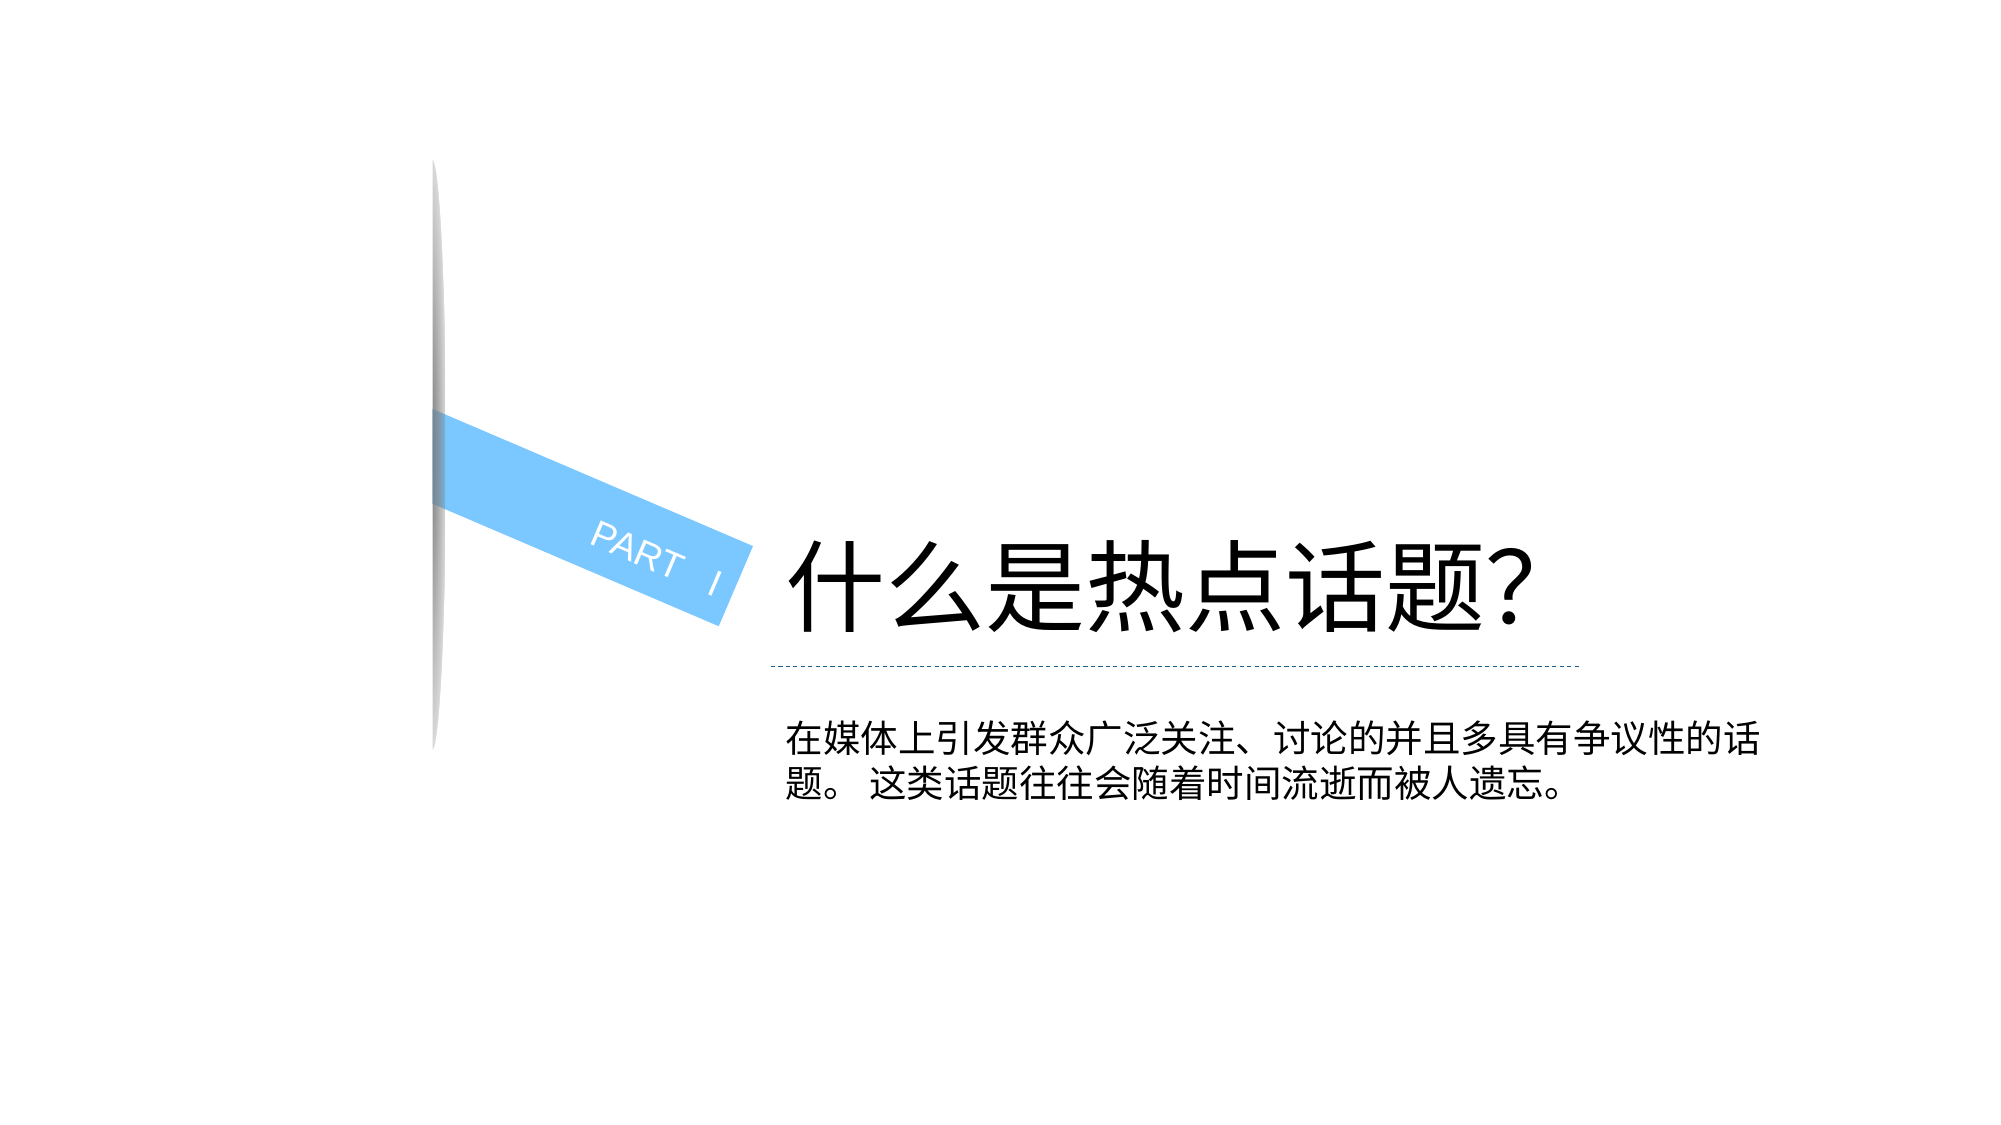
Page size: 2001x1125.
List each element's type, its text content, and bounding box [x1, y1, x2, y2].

text_box PART I [446, 414, 754, 627]
text_box 什么是热点话题？ [770, 529, 1776, 605]
text_box 在媒体上引发群众广泛关注、讨论的并且多具有争议性的话题。 这类话题往往会随着时间流逝而被人遗忘。 [770, 707, 1790, 813]
picture [432, 159, 446, 750]
